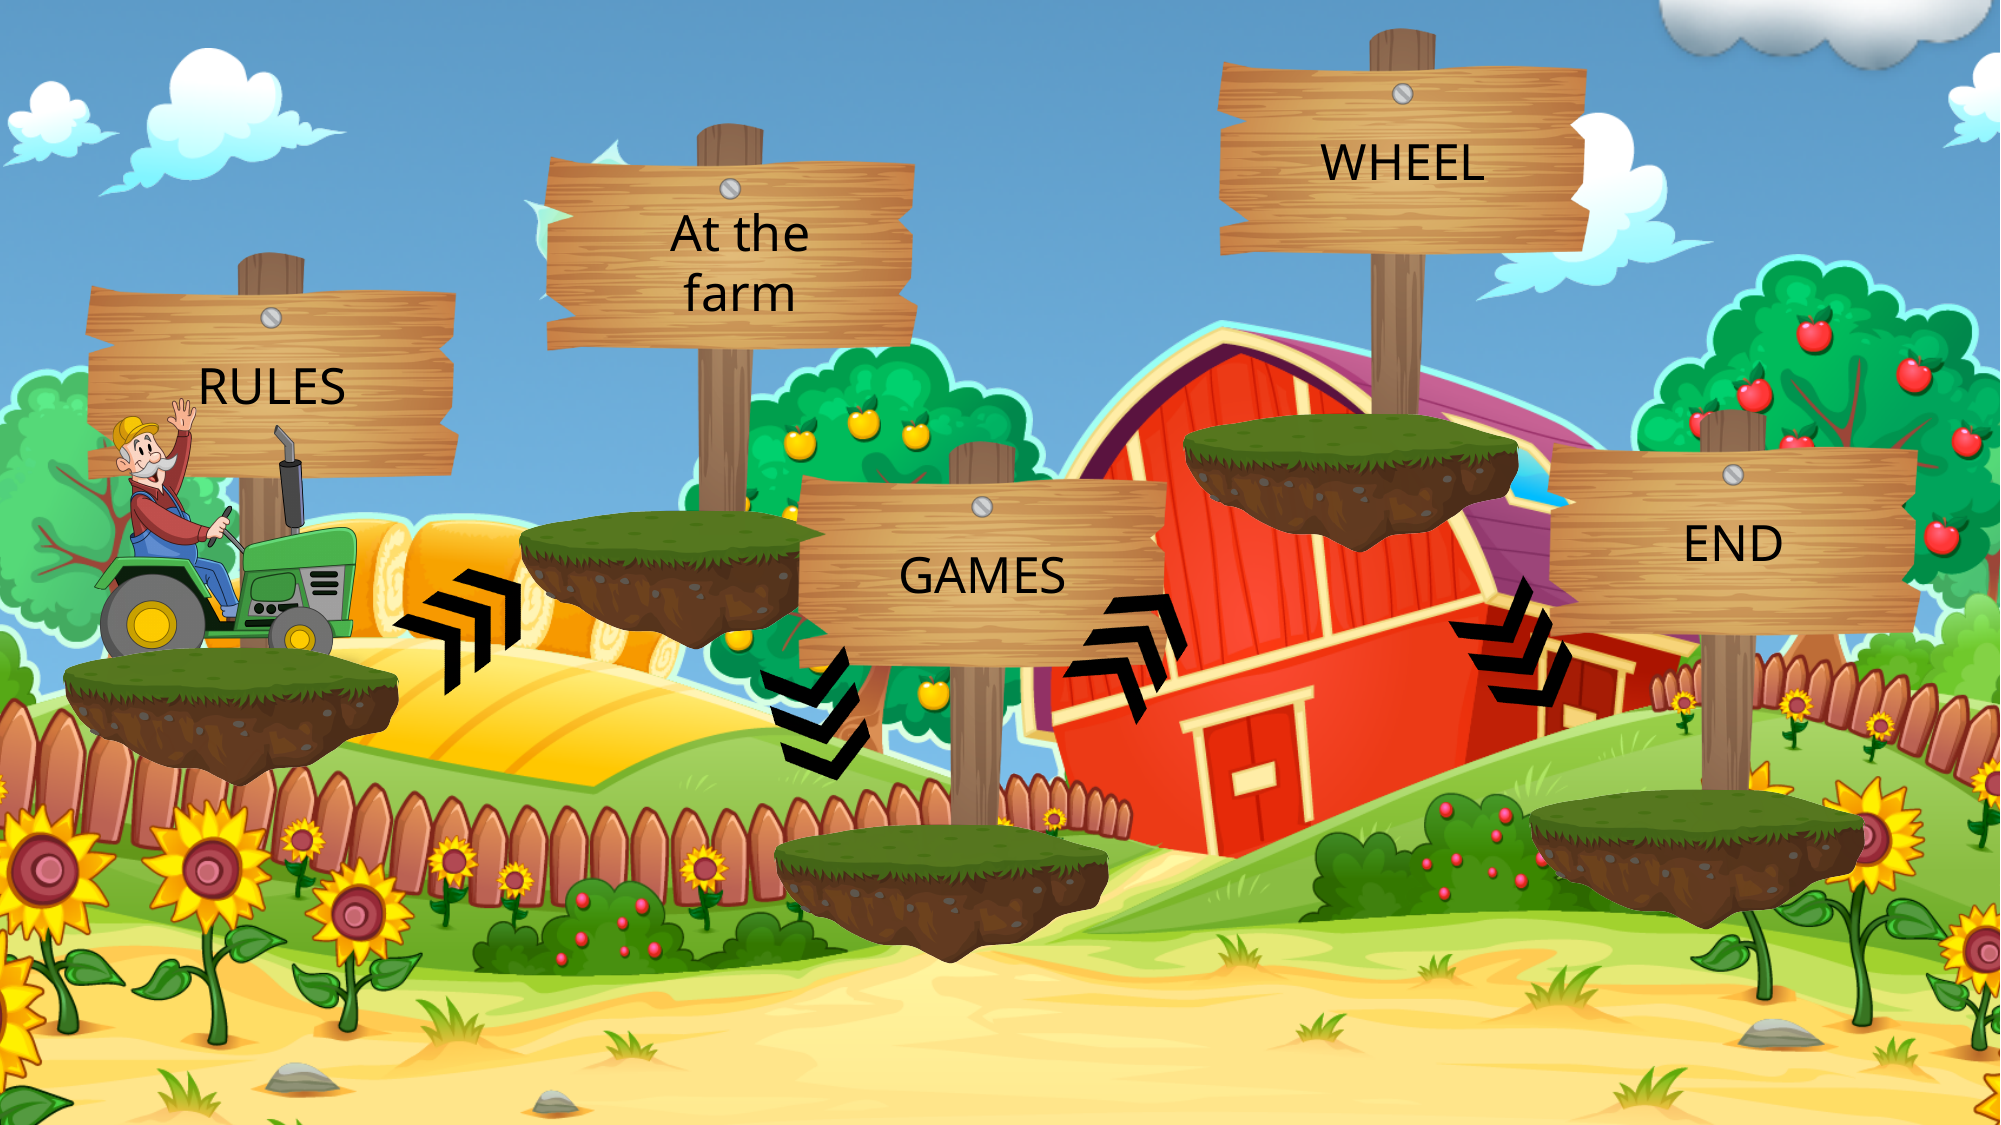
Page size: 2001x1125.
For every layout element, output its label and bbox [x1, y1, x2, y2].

text_box [85, 252, 459, 679]
text_box [1216, 28, 1590, 455]
picture [0, 0, 2000, 1125]
text_box [544, 123, 918, 496]
text_box [1547, 408, 1921, 836]
text_box [796, 441, 1170, 868]
